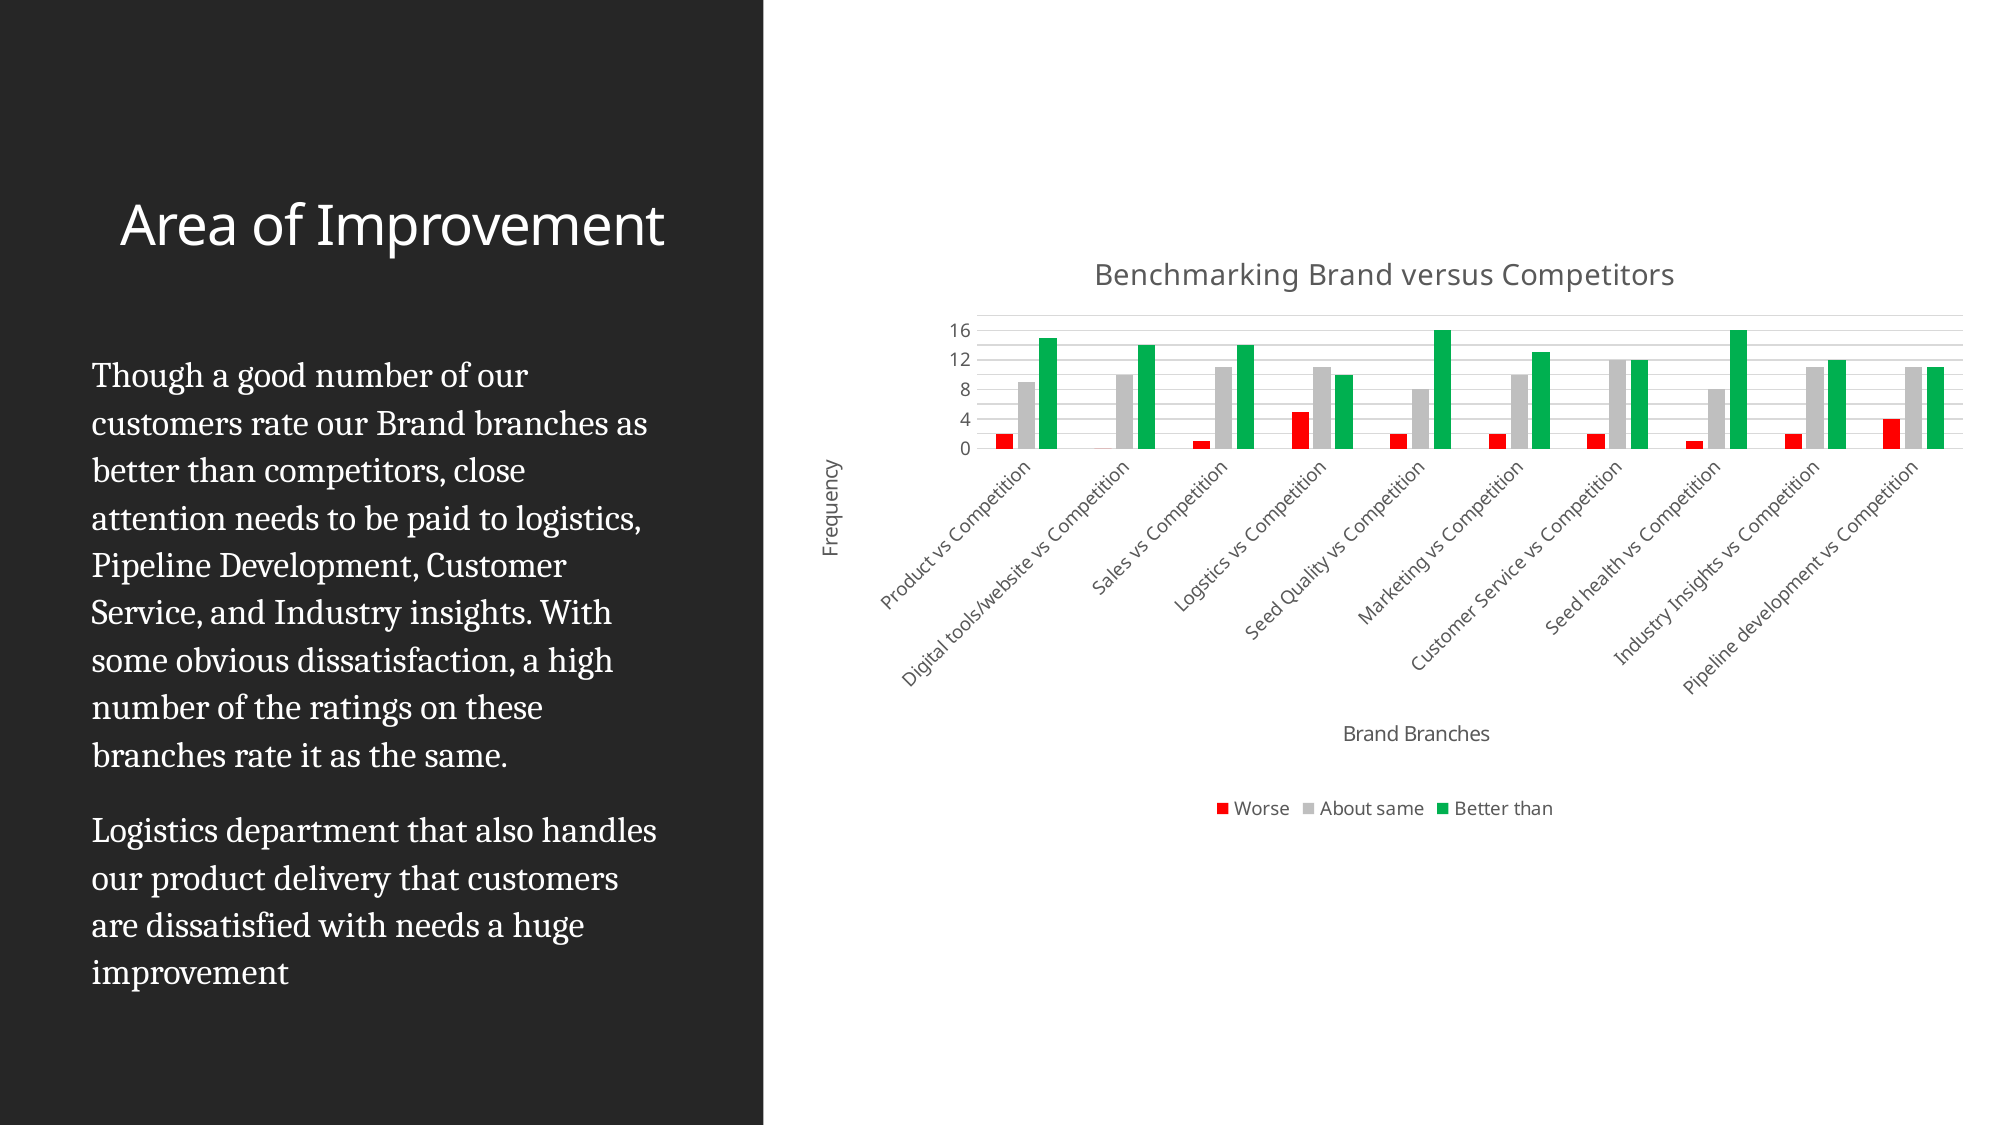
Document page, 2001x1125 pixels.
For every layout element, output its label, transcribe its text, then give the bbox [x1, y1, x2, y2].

list Though a good number of our customers rate our Brand branches as better than competitors, close attention needs to be paid to logistics, Pipeline Development, Customer Service, and Industry insights. With some obvious dissatisfaction, a high number of the ratings on these branches rate it as the same. Logistics department that also handles our product delivery that customers are dissatisfied with needs a huge improvement [76, 339, 683, 1002]
chart [782, 224, 1988, 829]
title Area of Improvement [105, 128, 683, 265]
